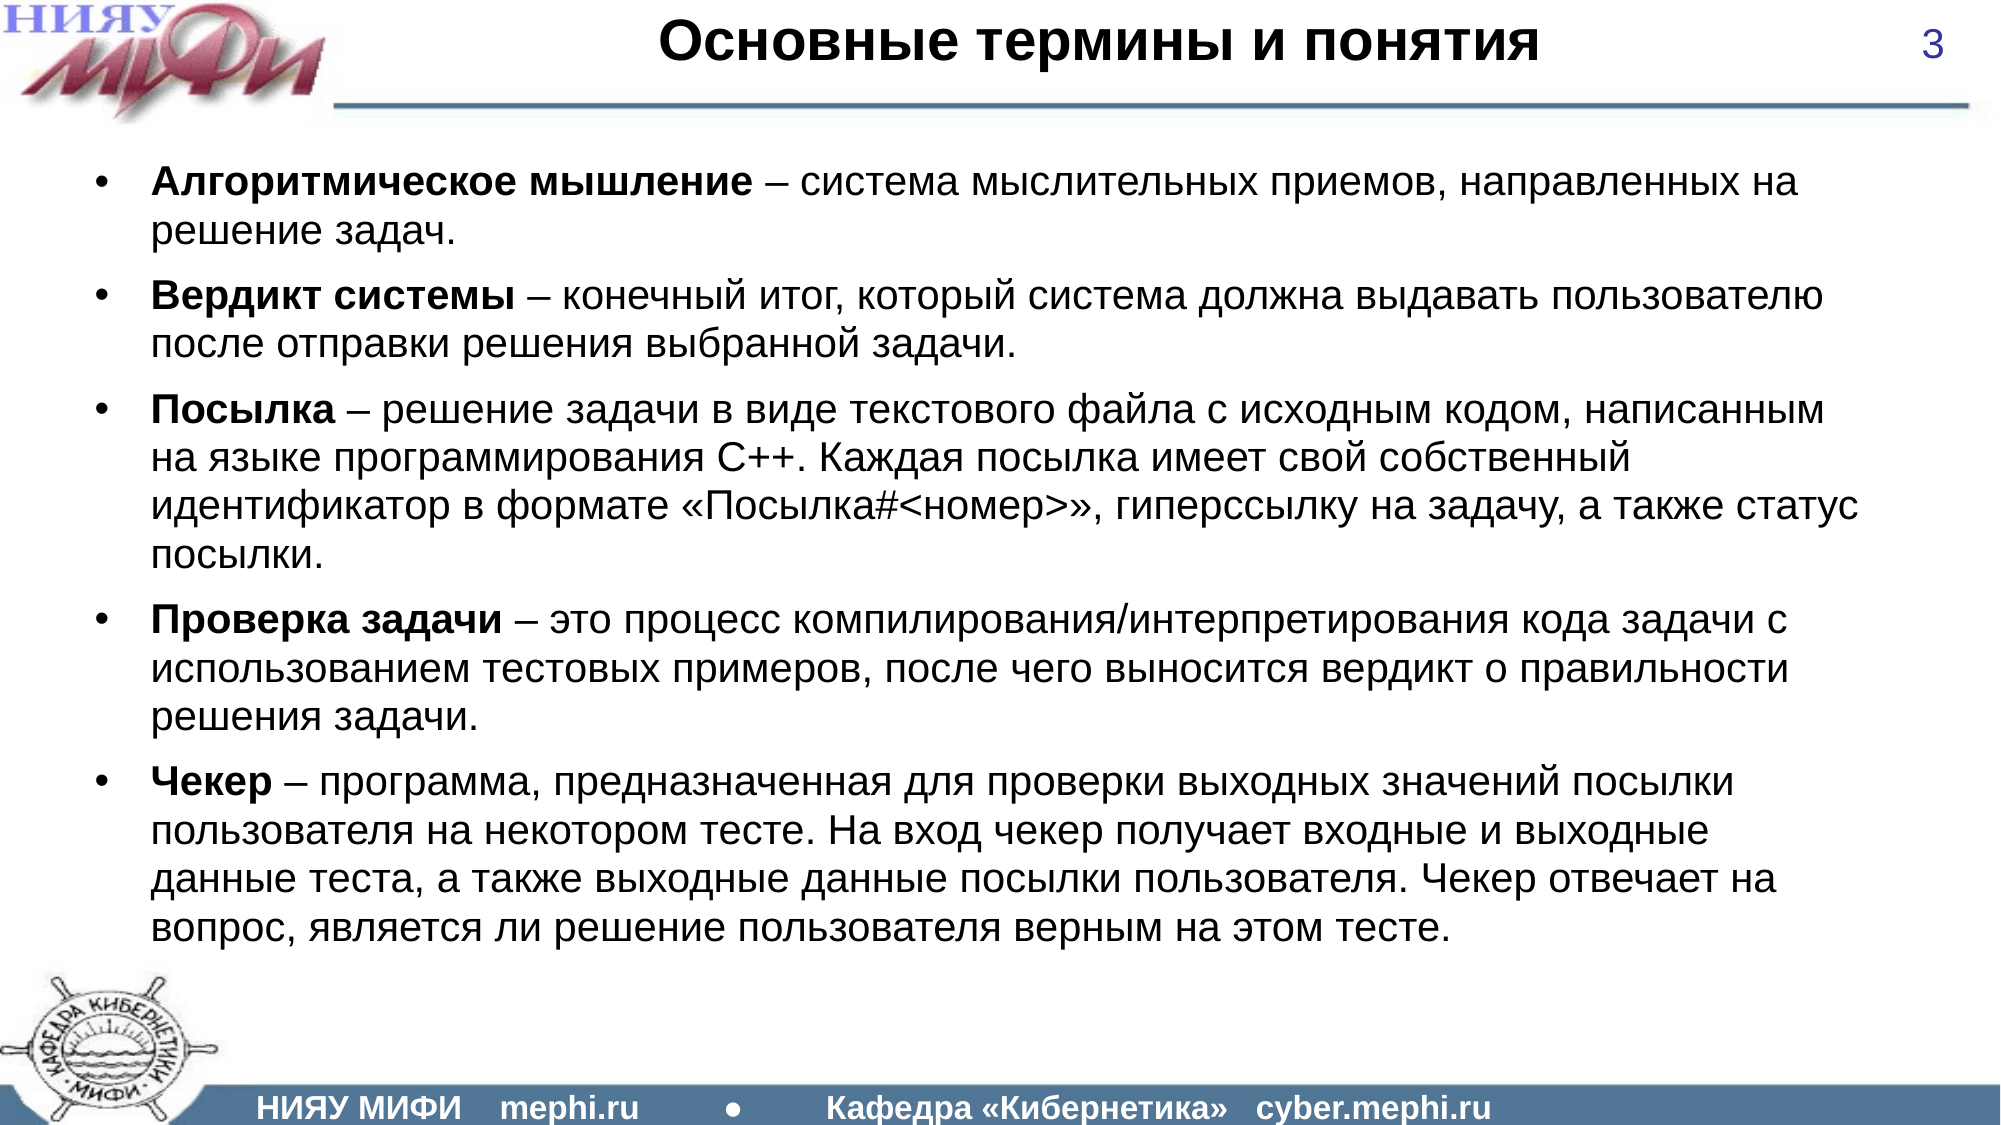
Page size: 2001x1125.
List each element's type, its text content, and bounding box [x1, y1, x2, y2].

picture [871, 1104, 877, 1116]
picture [0, 0, 2001, 1125]
slide_number 3 [1607, 0, 1960, 75]
picture [554, 1104, 561, 1116]
picture [882, 1104, 888, 1116]
picture [940, 1104, 947, 1116]
picture [1406, 1104, 1413, 1116]
picture [919, 1104, 926, 1116]
picture [916, 1119, 929, 1125]
picture [1086, 1104, 1093, 1116]
title Основные термины и понятия [200, 4, 2000, 145]
list Алгоритмическое мышление – система мыслительных приемов, направленных на решение задач. Вердикт системы – конечный итог, который система должна выдавать пользователю после отправки решения выбранной задачи. Посылка – решение задачи в виде текстового файла с исходным кодом, написанным на языке программирования С++. Каждая посылка имеет свой собственный идентификатор в формате «Посылка#<номер>», гиперссылку на задачу, а также статус посылки. Проверка задачи – это процесс компилирования/интерпретирования кода задачи с использованием тестовых примеров, после чего выносится вердикт о правильности решения задачи. Чекер – программа, предназначенная для проверки выходных значений посылки пользователя на некотором тесте. На вход чекер получает входные и выходные данные теста, а также выходные данные посылки пользователя. Чекер отвечает на вопрос, является ли решение пользователя верным на этом тесте. [79, 149, 1880, 1039]
